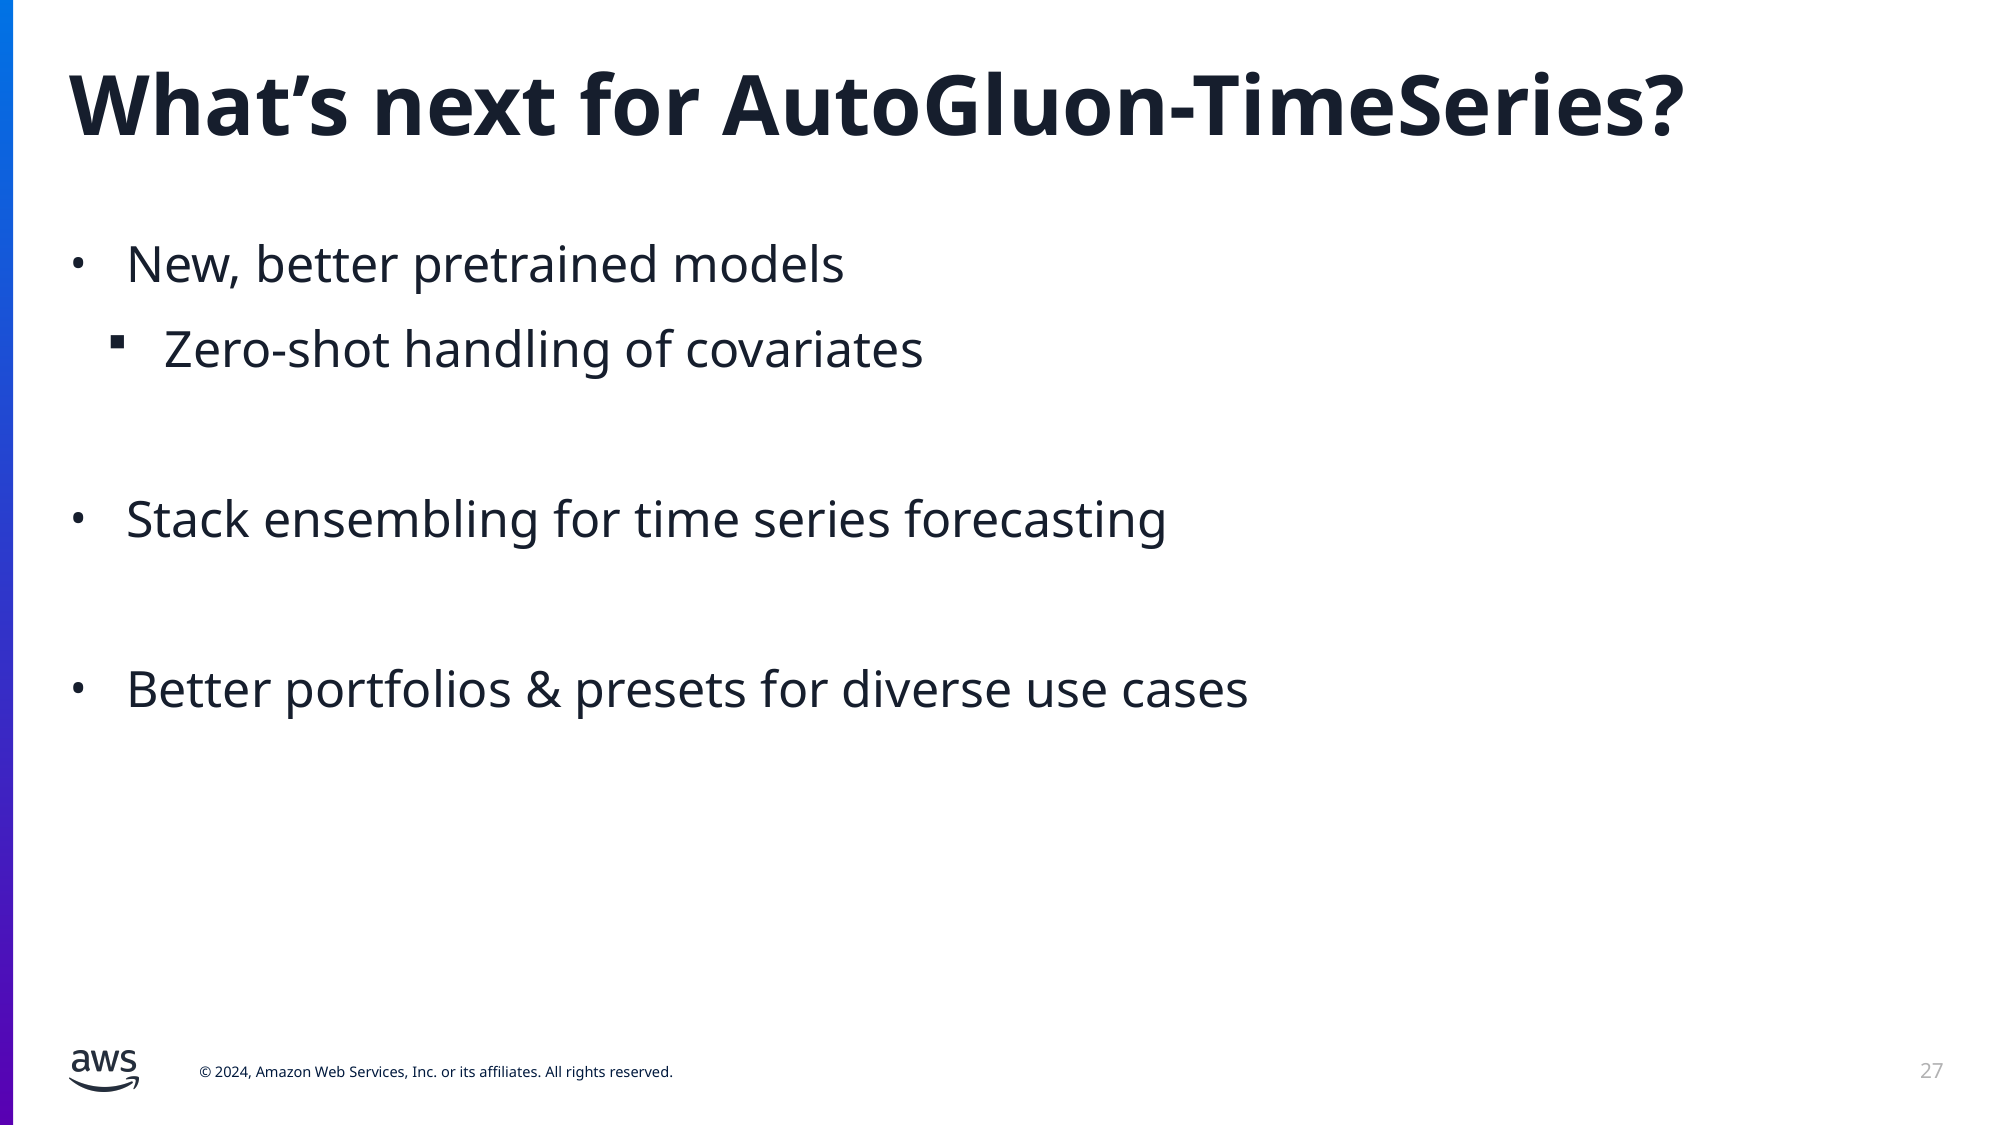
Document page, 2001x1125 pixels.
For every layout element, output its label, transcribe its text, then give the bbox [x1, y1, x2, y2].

slide_number 27 [1493, 1041, 1944, 1102]
title What’s next for AutoGluon-TimeSeries? [69, 56, 1944, 163]
picture [69, 1050, 139, 1092]
list New, better pretrained models Zero-shot handling of covariates Stack ensembling for time series forecasting Better portfolios & presets for diverse use cases [69, 224, 1944, 816]
